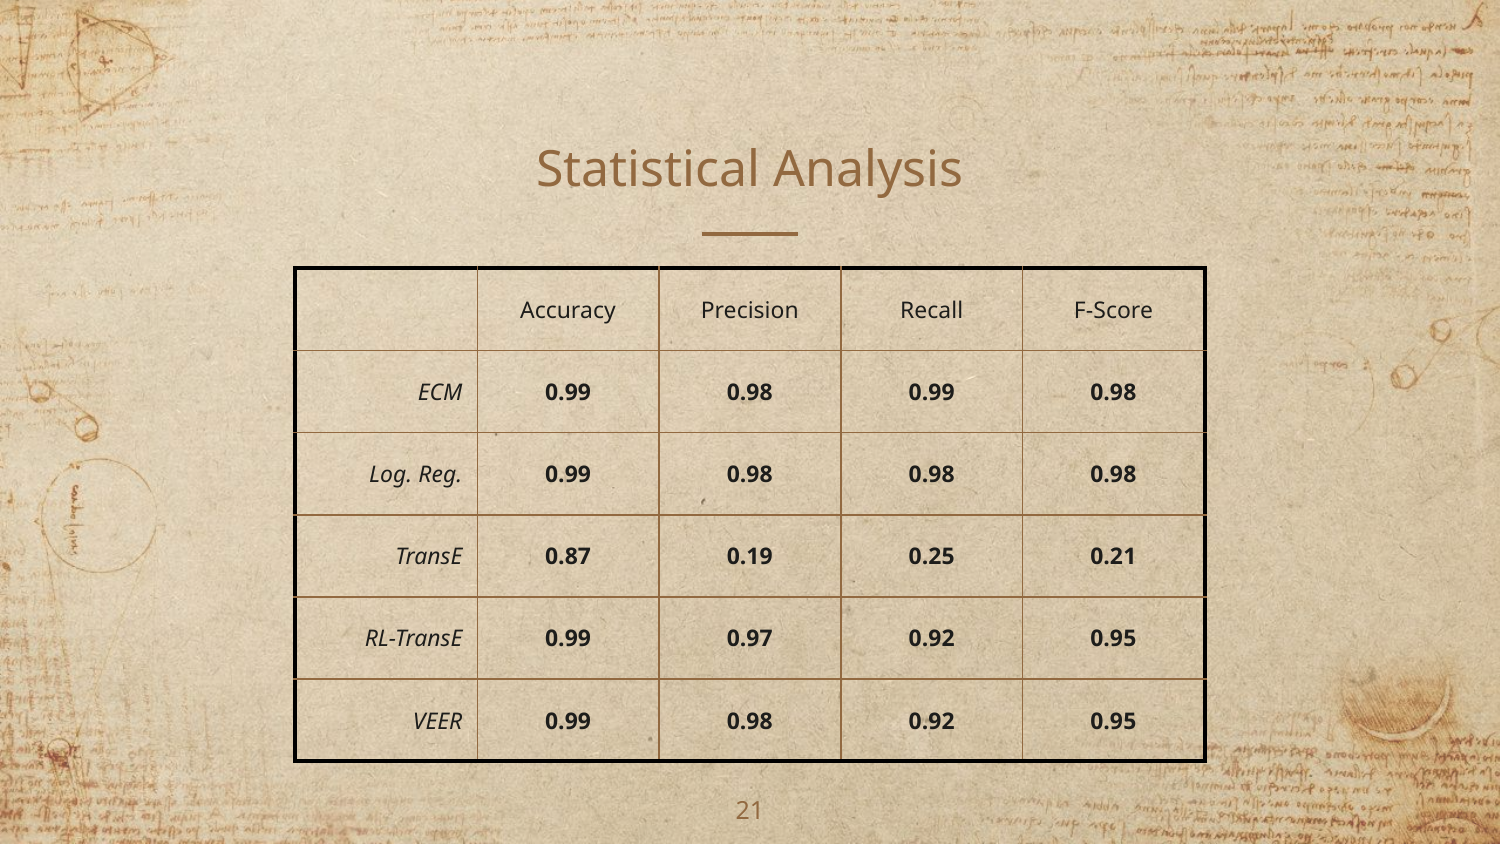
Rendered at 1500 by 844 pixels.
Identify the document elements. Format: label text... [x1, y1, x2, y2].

table_cell 0.98 [1023, 351, 1203, 432]
table_header Accuracy [478, 270, 658, 350]
table_header F-Score [1023, 270, 1203, 350]
table_cell VEER [297, 680, 477, 759]
table_cell 0.21 [1023, 516, 1203, 596]
table_cell 0.99 [842, 351, 1022, 432]
table_header [297, 270, 477, 350]
table_cell ECM [297, 351, 477, 432]
table_cell 0.98 [660, 433, 840, 514]
table_cell 0.98 [660, 680, 840, 759]
table_cell 0.99 [478, 433, 658, 514]
table_cell 0.97 [660, 598, 840, 678]
table_cell 0.99 [478, 598, 658, 678]
table_cell 0.98 [660, 351, 840, 432]
table_cell 0.98 [1023, 433, 1203, 514]
table_cell 0.92 [842, 680, 1022, 759]
title Statistical Analysis [309, 71, 1191, 212]
table_header Recall [842, 270, 1022, 350]
table_cell 0.95 [1023, 680, 1203, 759]
table_cell 0.87 [478, 516, 658, 596]
table_cell 0.99 [478, 351, 658, 432]
table_cell 0.25 [842, 516, 1022, 596]
table_cell 0.95 [1023, 598, 1203, 678]
table_cell 0.92 [842, 598, 1022, 678]
table_header Precision [660, 270, 840, 350]
slide_number 21 [705, 779, 795, 844]
table_cell 0.98 [842, 433, 1022, 514]
table_cell RL-TransE [297, 598, 477, 678]
table_cell TransE [297, 516, 477, 596]
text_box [0, 0, 1500, 844]
table_cell Log. Reg. [297, 433, 477, 514]
table_cell 0.99 [478, 680, 658, 759]
table_cell 0.19 [660, 516, 840, 596]
